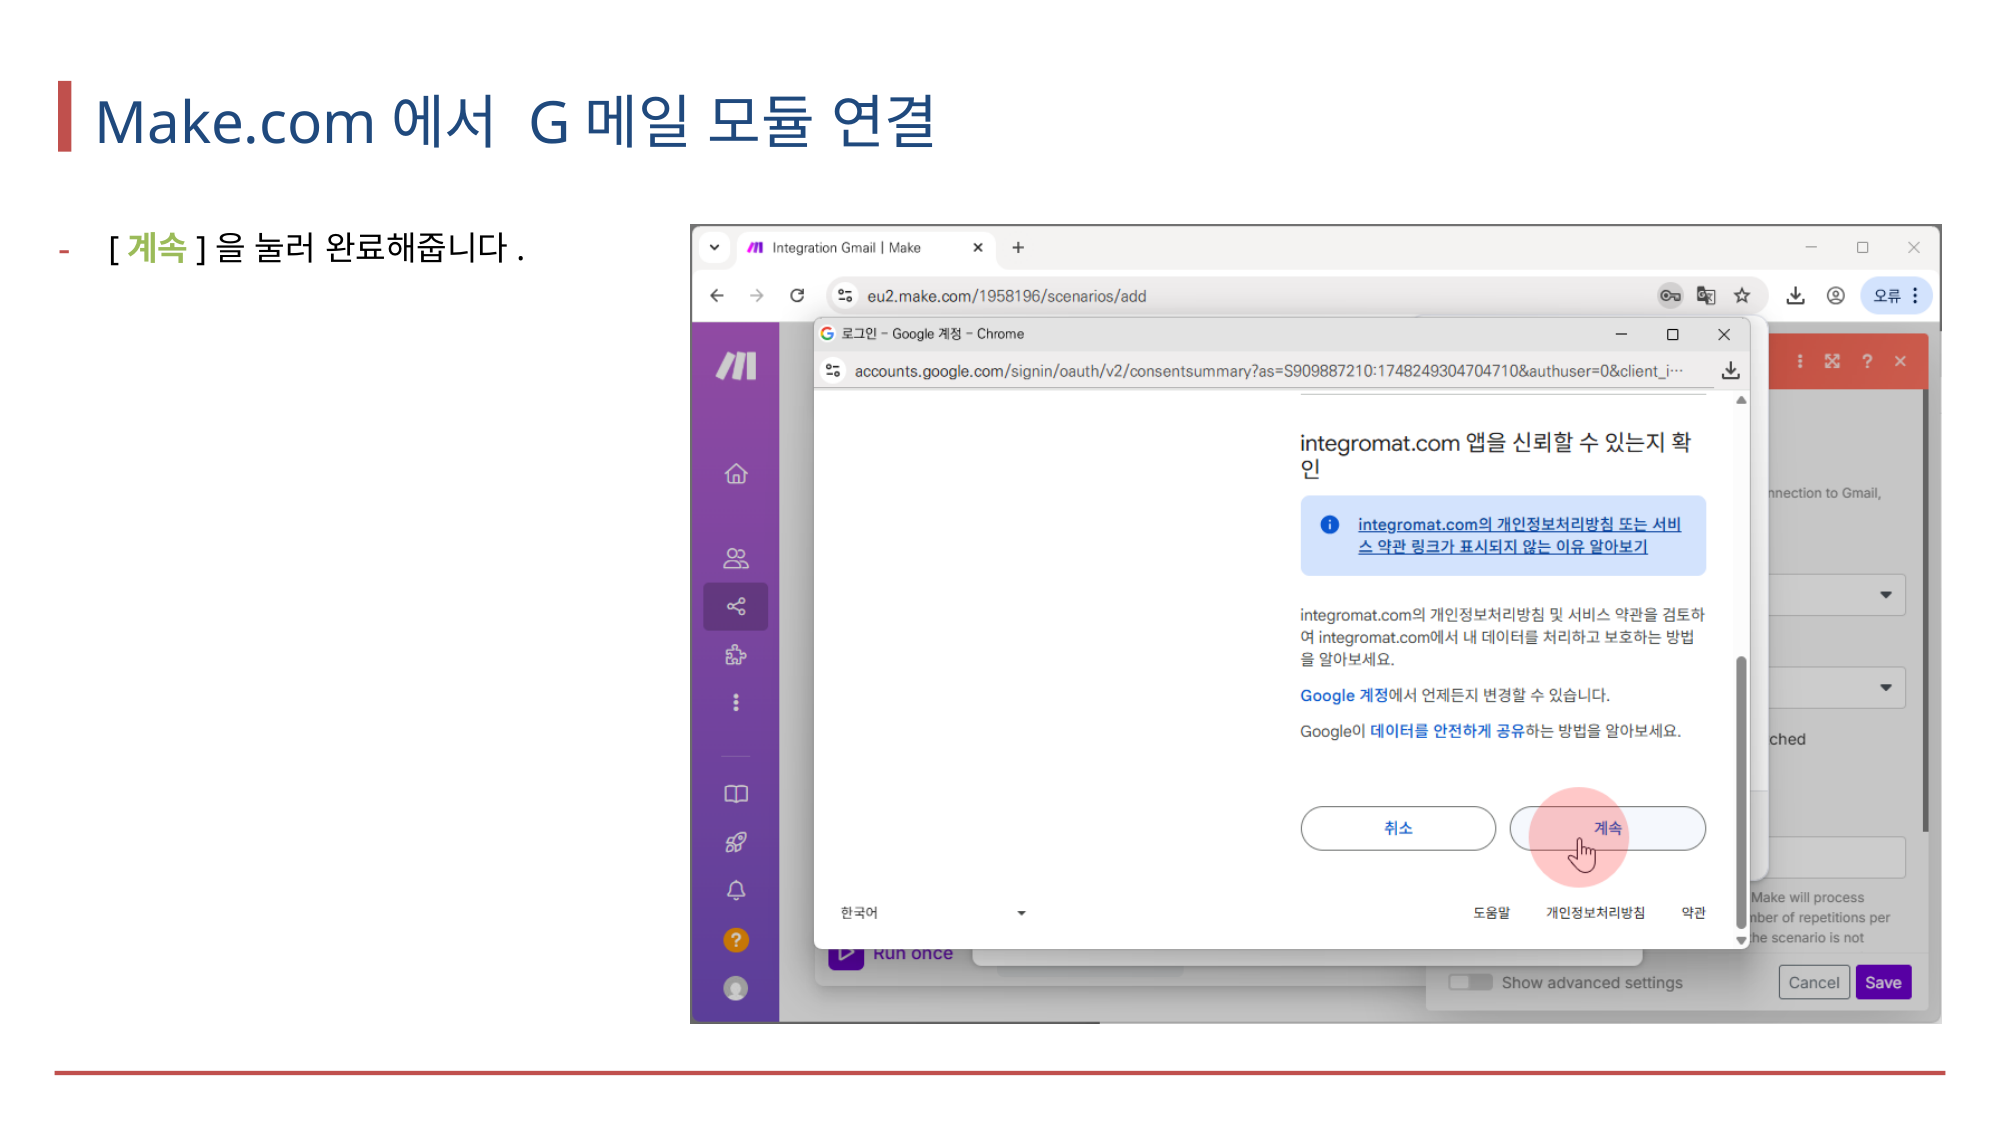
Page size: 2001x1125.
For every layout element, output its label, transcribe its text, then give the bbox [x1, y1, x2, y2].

list [계속]을 눌러 완료해줍니다. [58, 219, 676, 1030]
picture [690, 224, 1942, 1025]
title Make.com에서 G메일 모듈 연결 [79, 67, 1942, 165]
